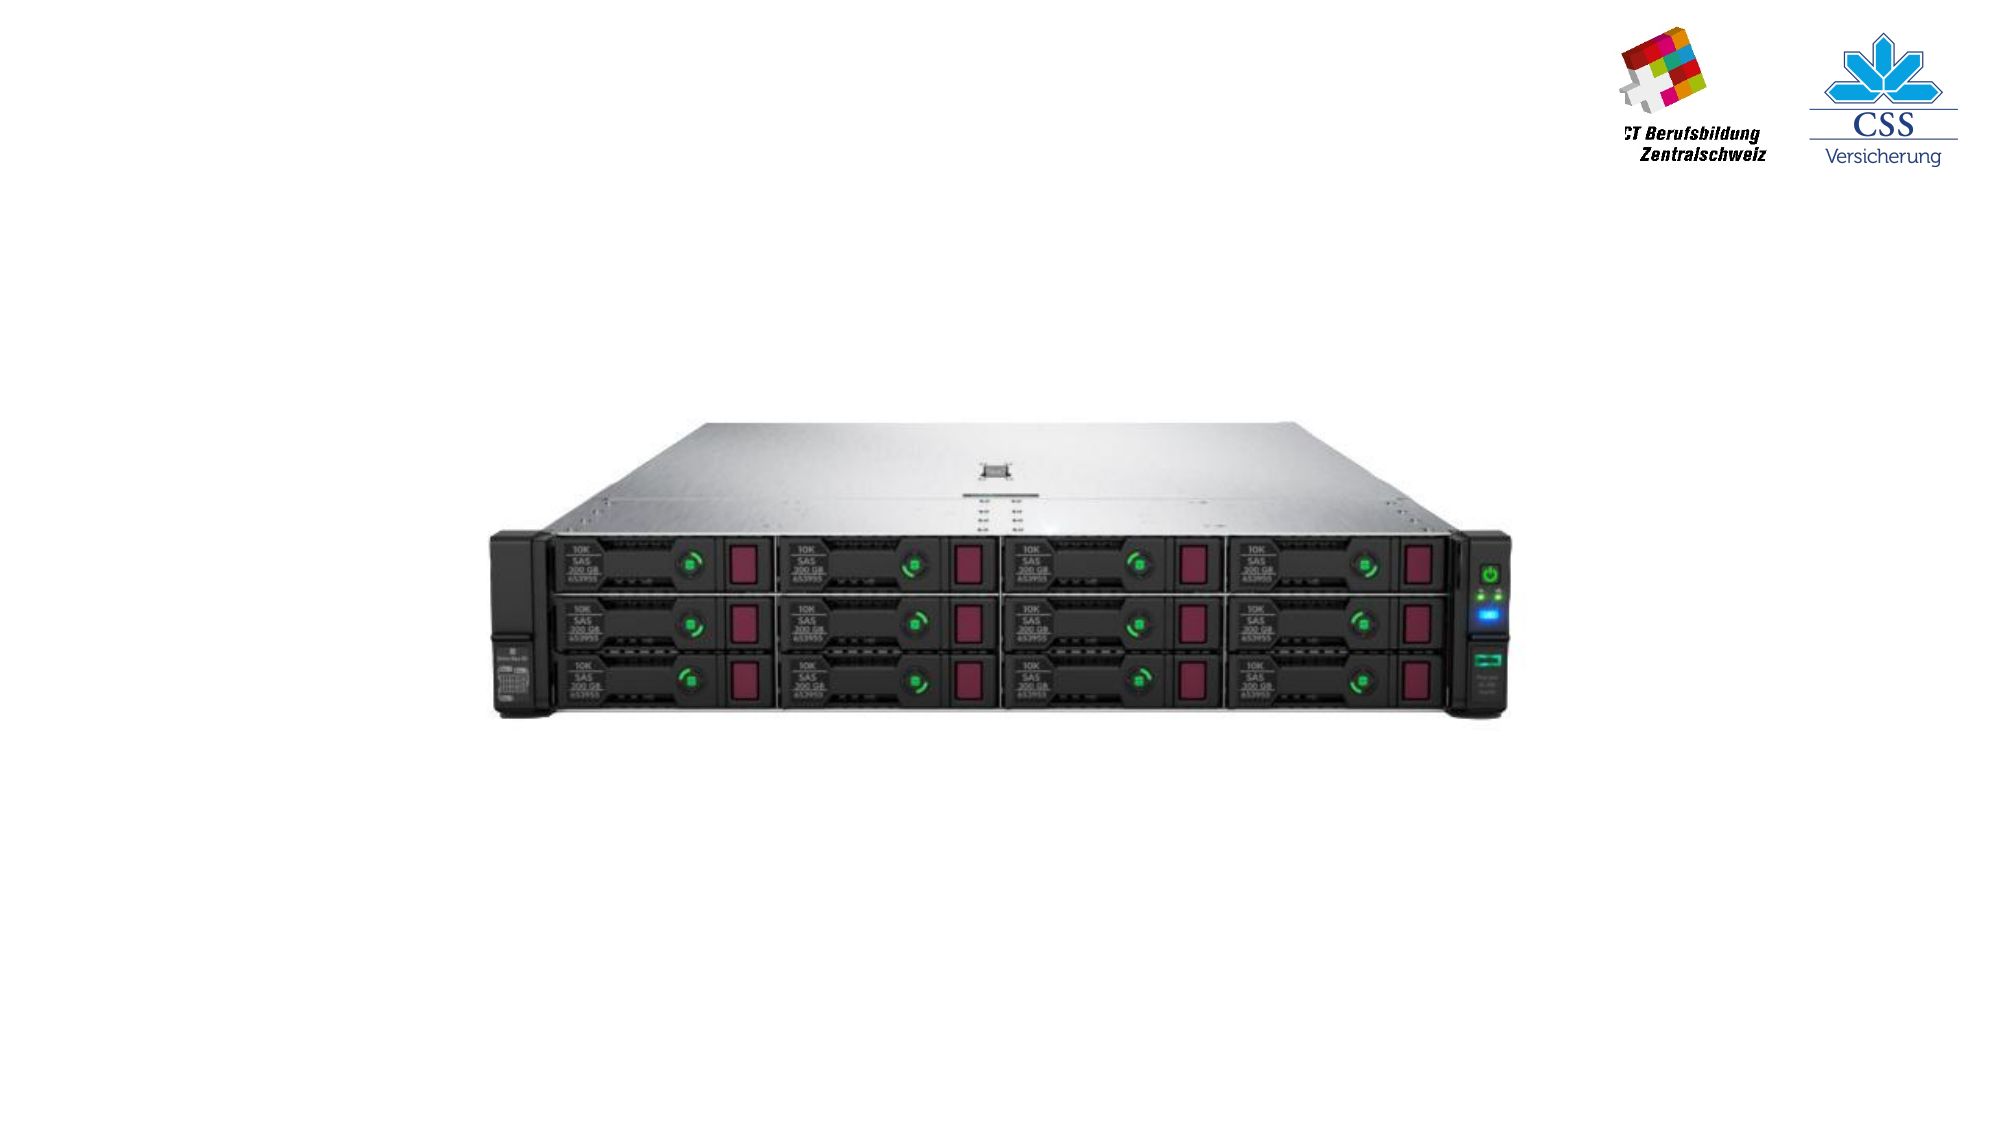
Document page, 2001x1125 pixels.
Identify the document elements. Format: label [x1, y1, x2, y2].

picture [1772, 0, 1995, 200]
picture [374, 22, 1768, 1032]
